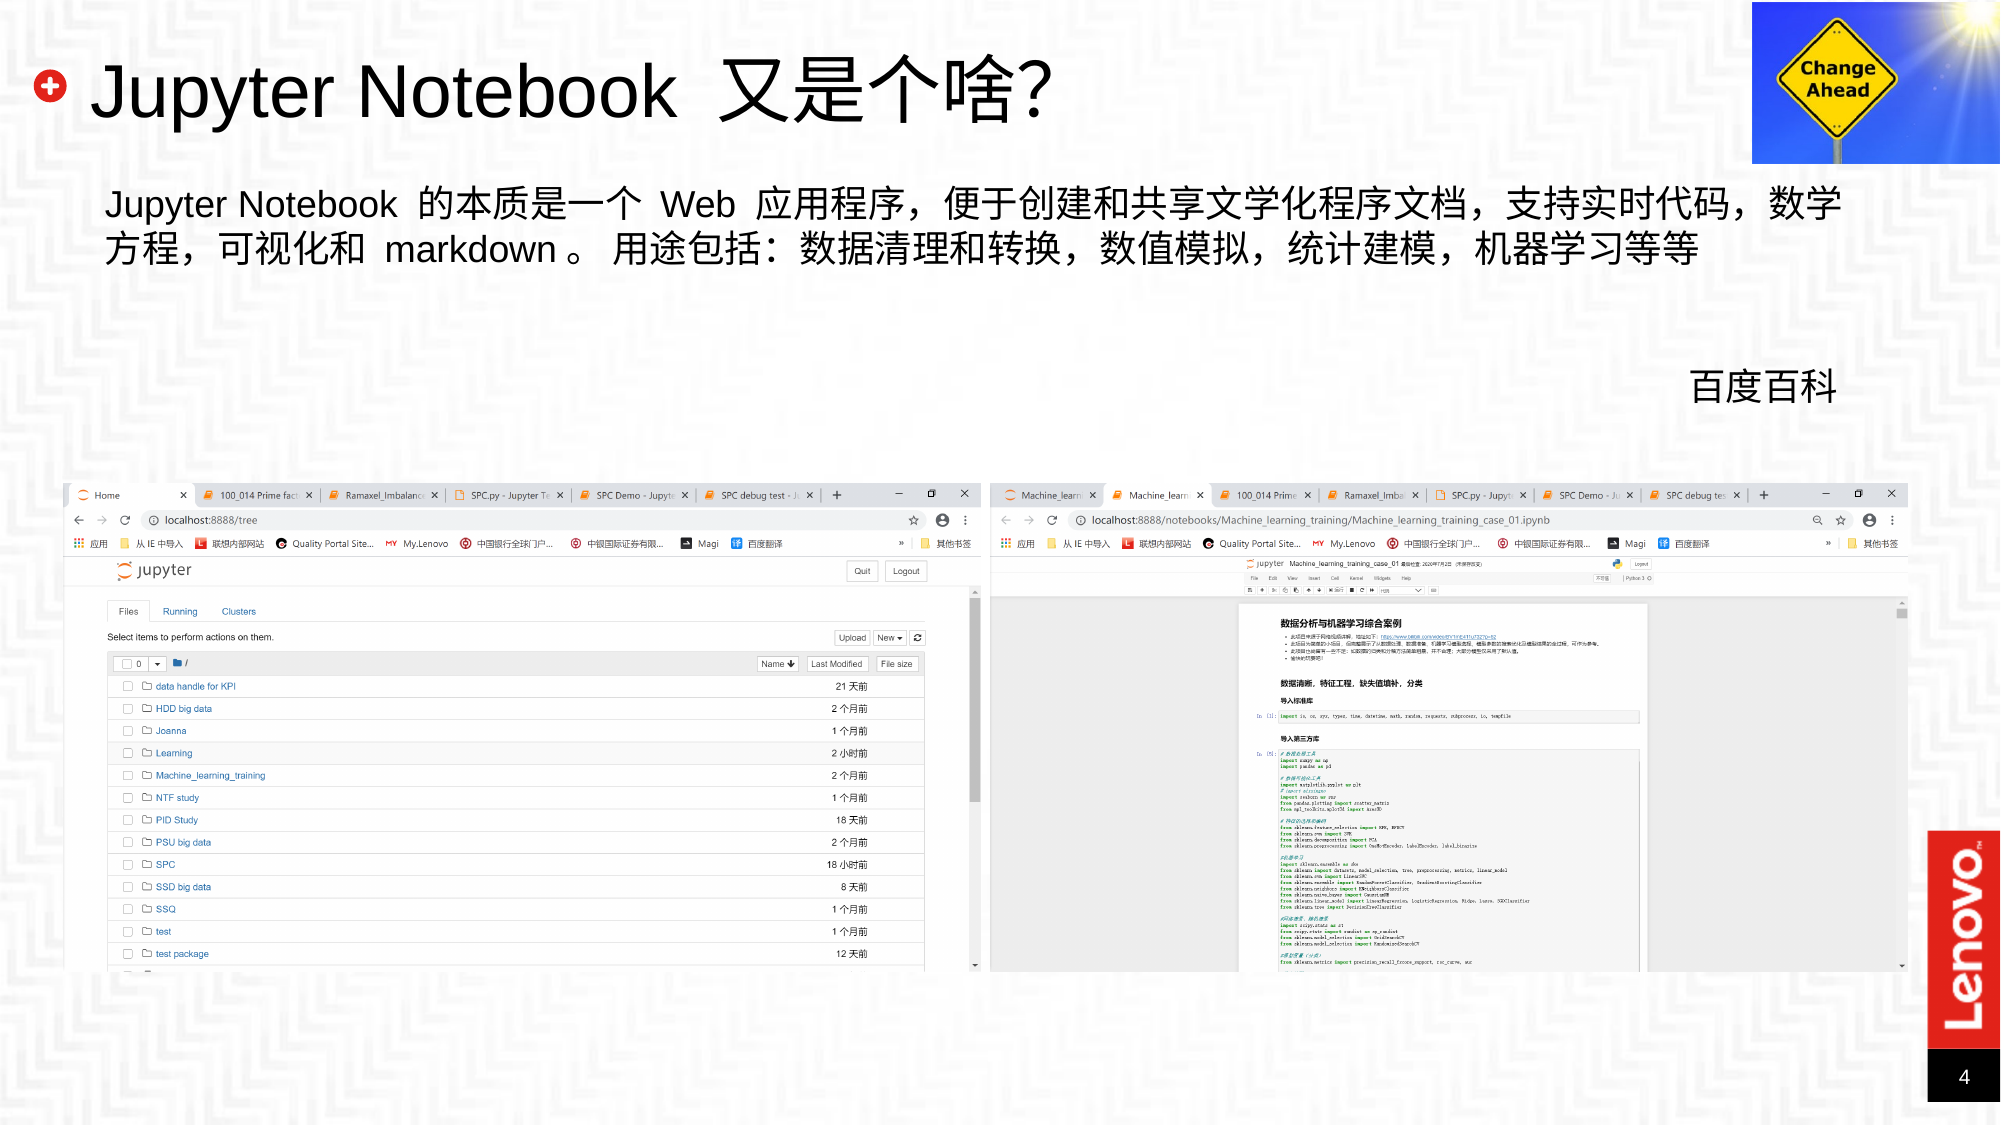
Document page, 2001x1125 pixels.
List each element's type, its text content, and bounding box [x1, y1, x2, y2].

text_box 百度百科 [1355, 355, 1853, 415]
text_box Jupyter Notebook 的本质是一个 Web 应用程序，便于创建和共享文学化程序文档，支持实时代码，数学方程，可视化和 markdown。 用途包括：数据清理和转换，数值模拟，统计建模，机器学习等等 [89, 172, 1867, 278]
picture [1928, 831, 2000, 1048]
picture [0, 0, 2001, 1125]
title Jupyter Notebook 又是个啥？ [90, 45, 1746, 131]
